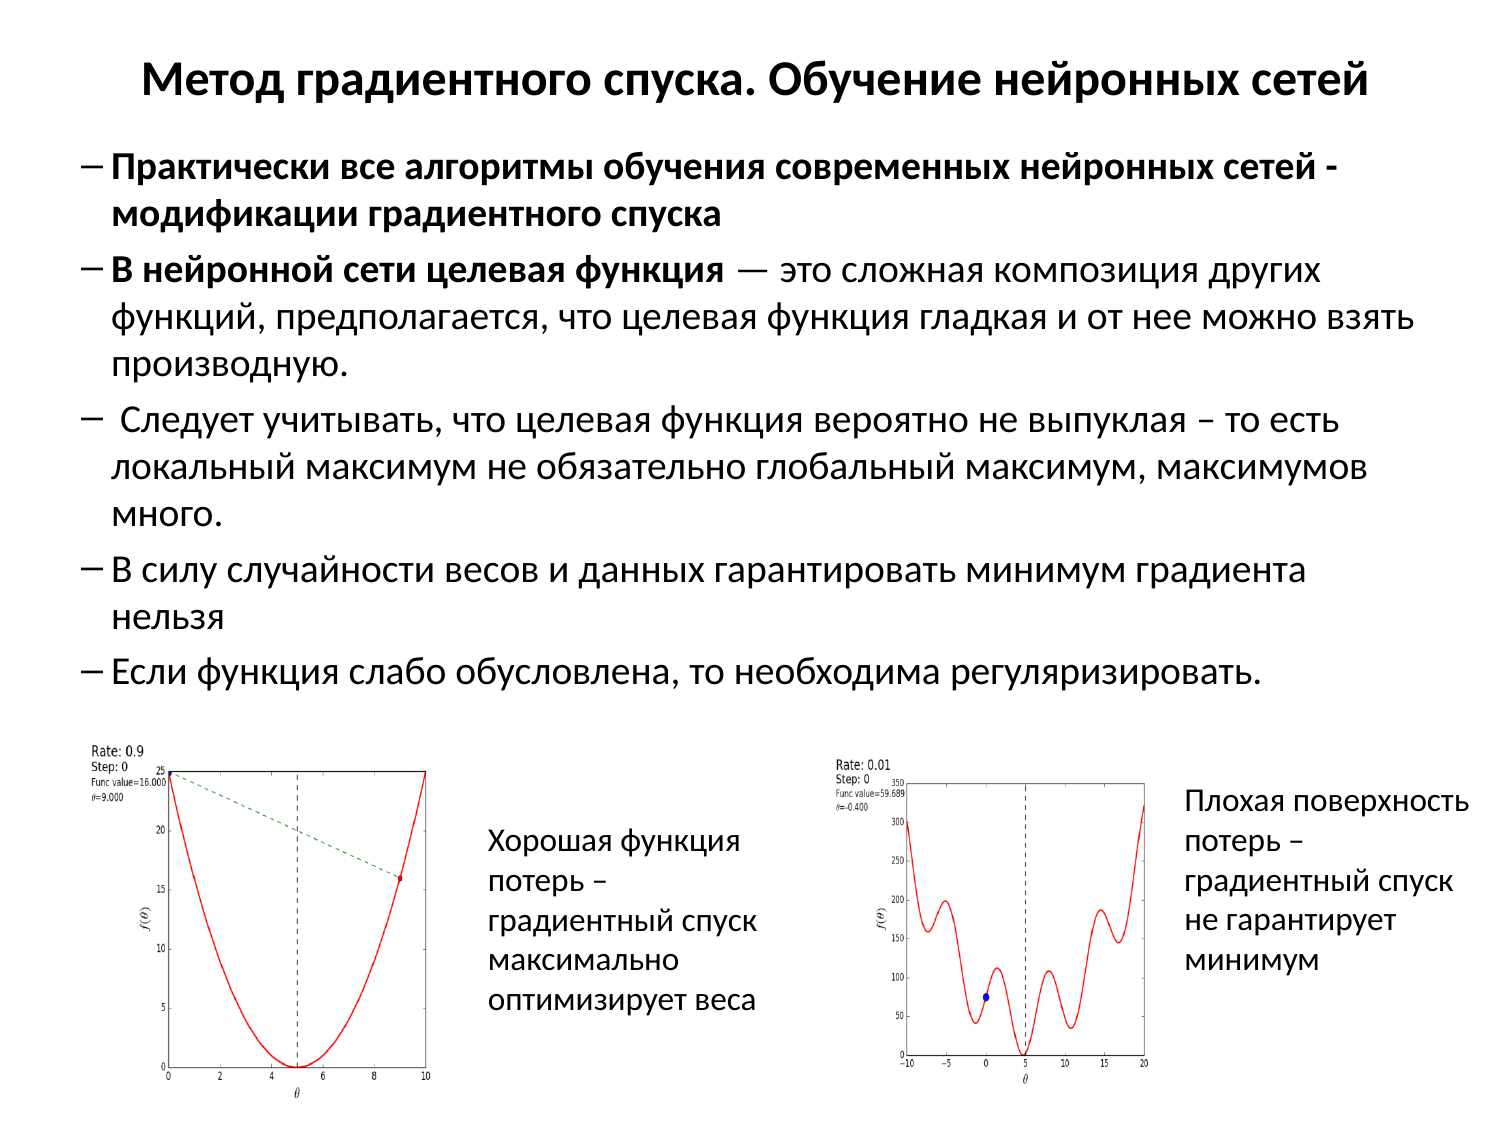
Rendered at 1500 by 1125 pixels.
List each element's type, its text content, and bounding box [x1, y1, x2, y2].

list Практически все алгоритмы обучения современных нейронных сетей - модификации градиентного спуска В нейронной сети целевая функция — это сложная композиция других функций, предполагается, что целевая функция гладкая и от нее можно взять производную. Следует учитывать, что целевая функция вероятно не выпуклая – то есть локальный максимум не обязательно глобальный максимум, максимумов много. В силу случайности весов и данных гарантировать минимум градиента нельзя Если функция слабо обусловлена, то необходима регуляризировать. [66, 132, 1445, 1033]
picture [85, 734, 455, 1104]
text_box Плохая поверхность потерь – градиентный спуск не гарантирует минимум [1174, 770, 1491, 985]
text_box Хорошая функция потерь – градиентный спуск максимально оптимизирует веса [473, 810, 795, 1025]
title Метод градиентного спуска. Обучение нейронных сетей [100, 34, 1411, 117]
picture [829, 748, 1170, 1090]
